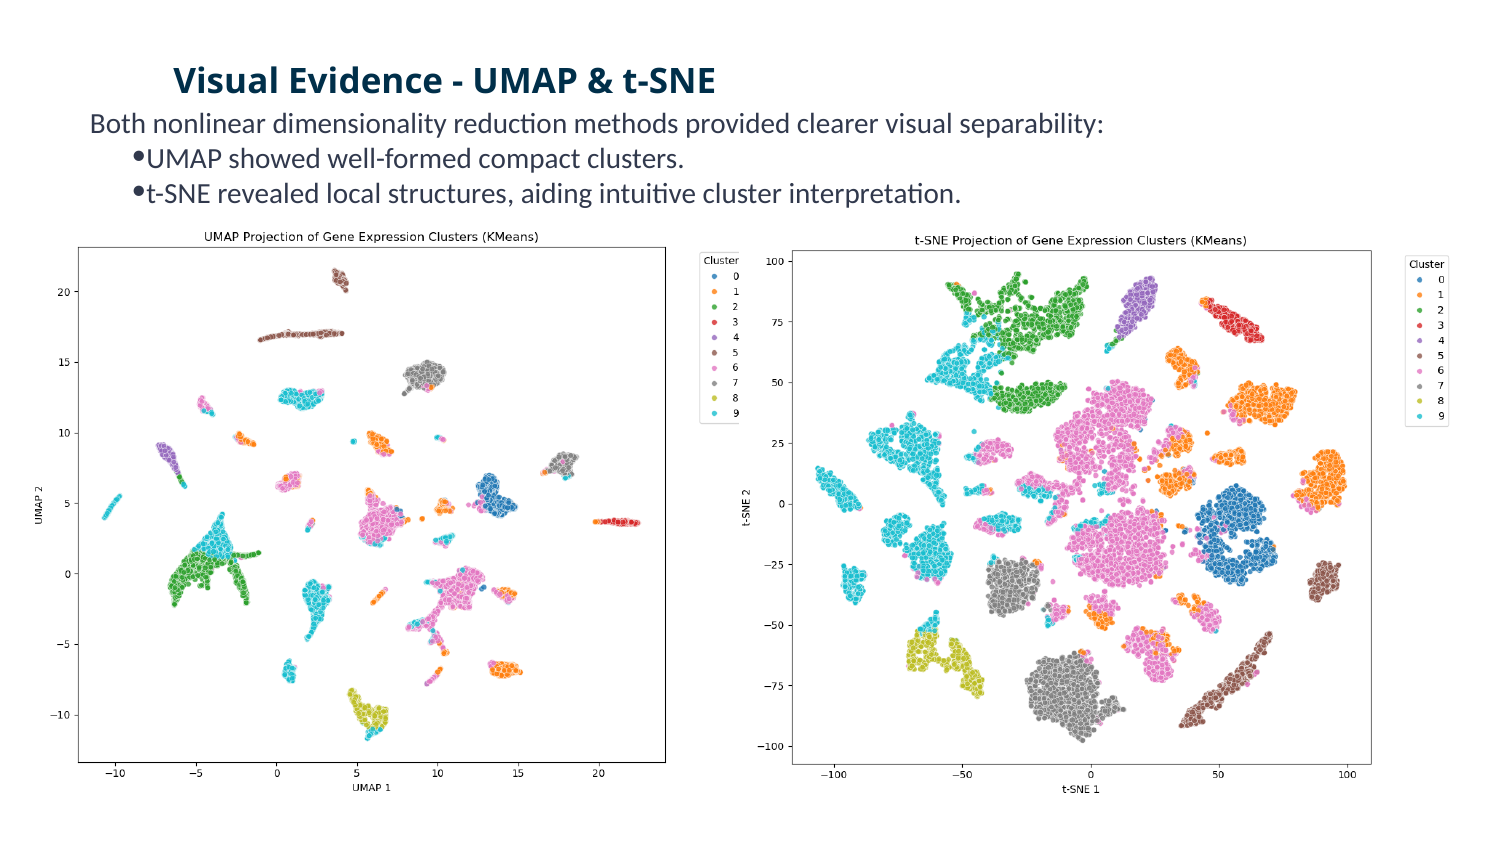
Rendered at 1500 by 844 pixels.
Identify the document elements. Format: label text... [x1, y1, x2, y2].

text_box Both nonlinear dimensionality reduction methods provided clearer visual separability: UMAP showed well-formed compact clusters. t-SNE revealed local structures, aiding intuitive cluster interpretation. [78, 98, 1419, 216]
title Visual Evidence - UMAP & t-SNE [162, 56, 1335, 98]
picture [32, 228, 1454, 799]
